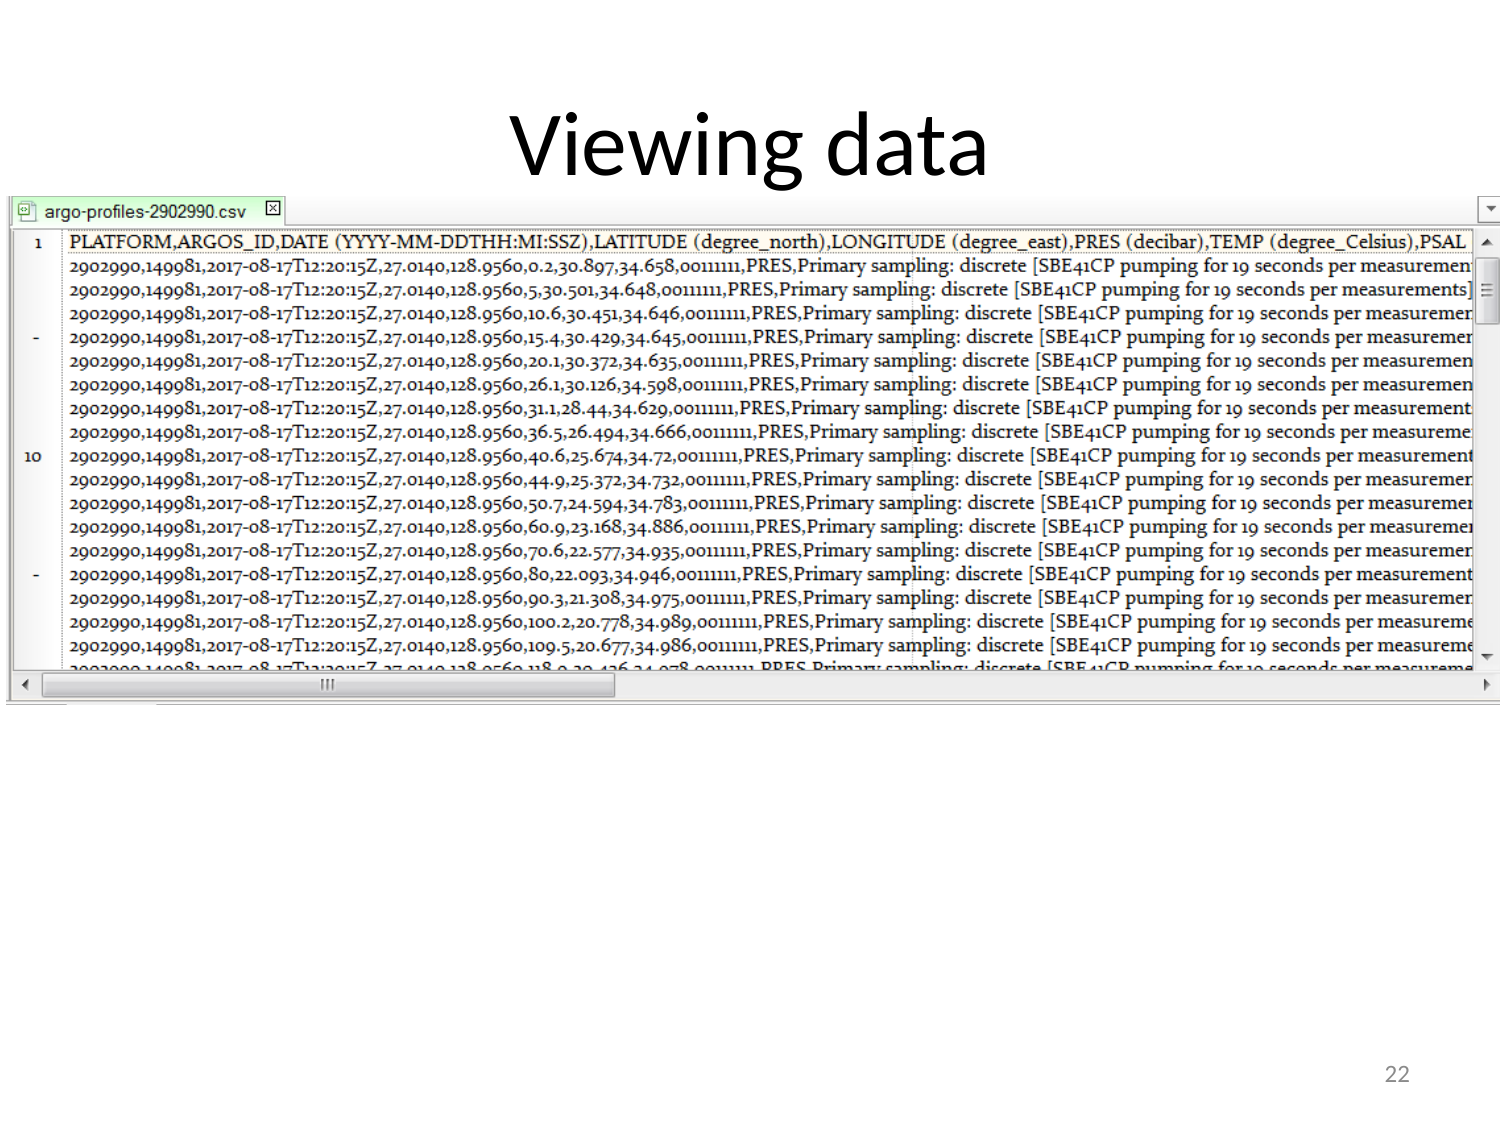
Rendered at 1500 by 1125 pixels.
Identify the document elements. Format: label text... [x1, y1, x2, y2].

picture [5, 196, 1500, 705]
slide_number 22 [1074, 1042, 1425, 1103]
title Viewing data [75, 45, 1425, 194]
